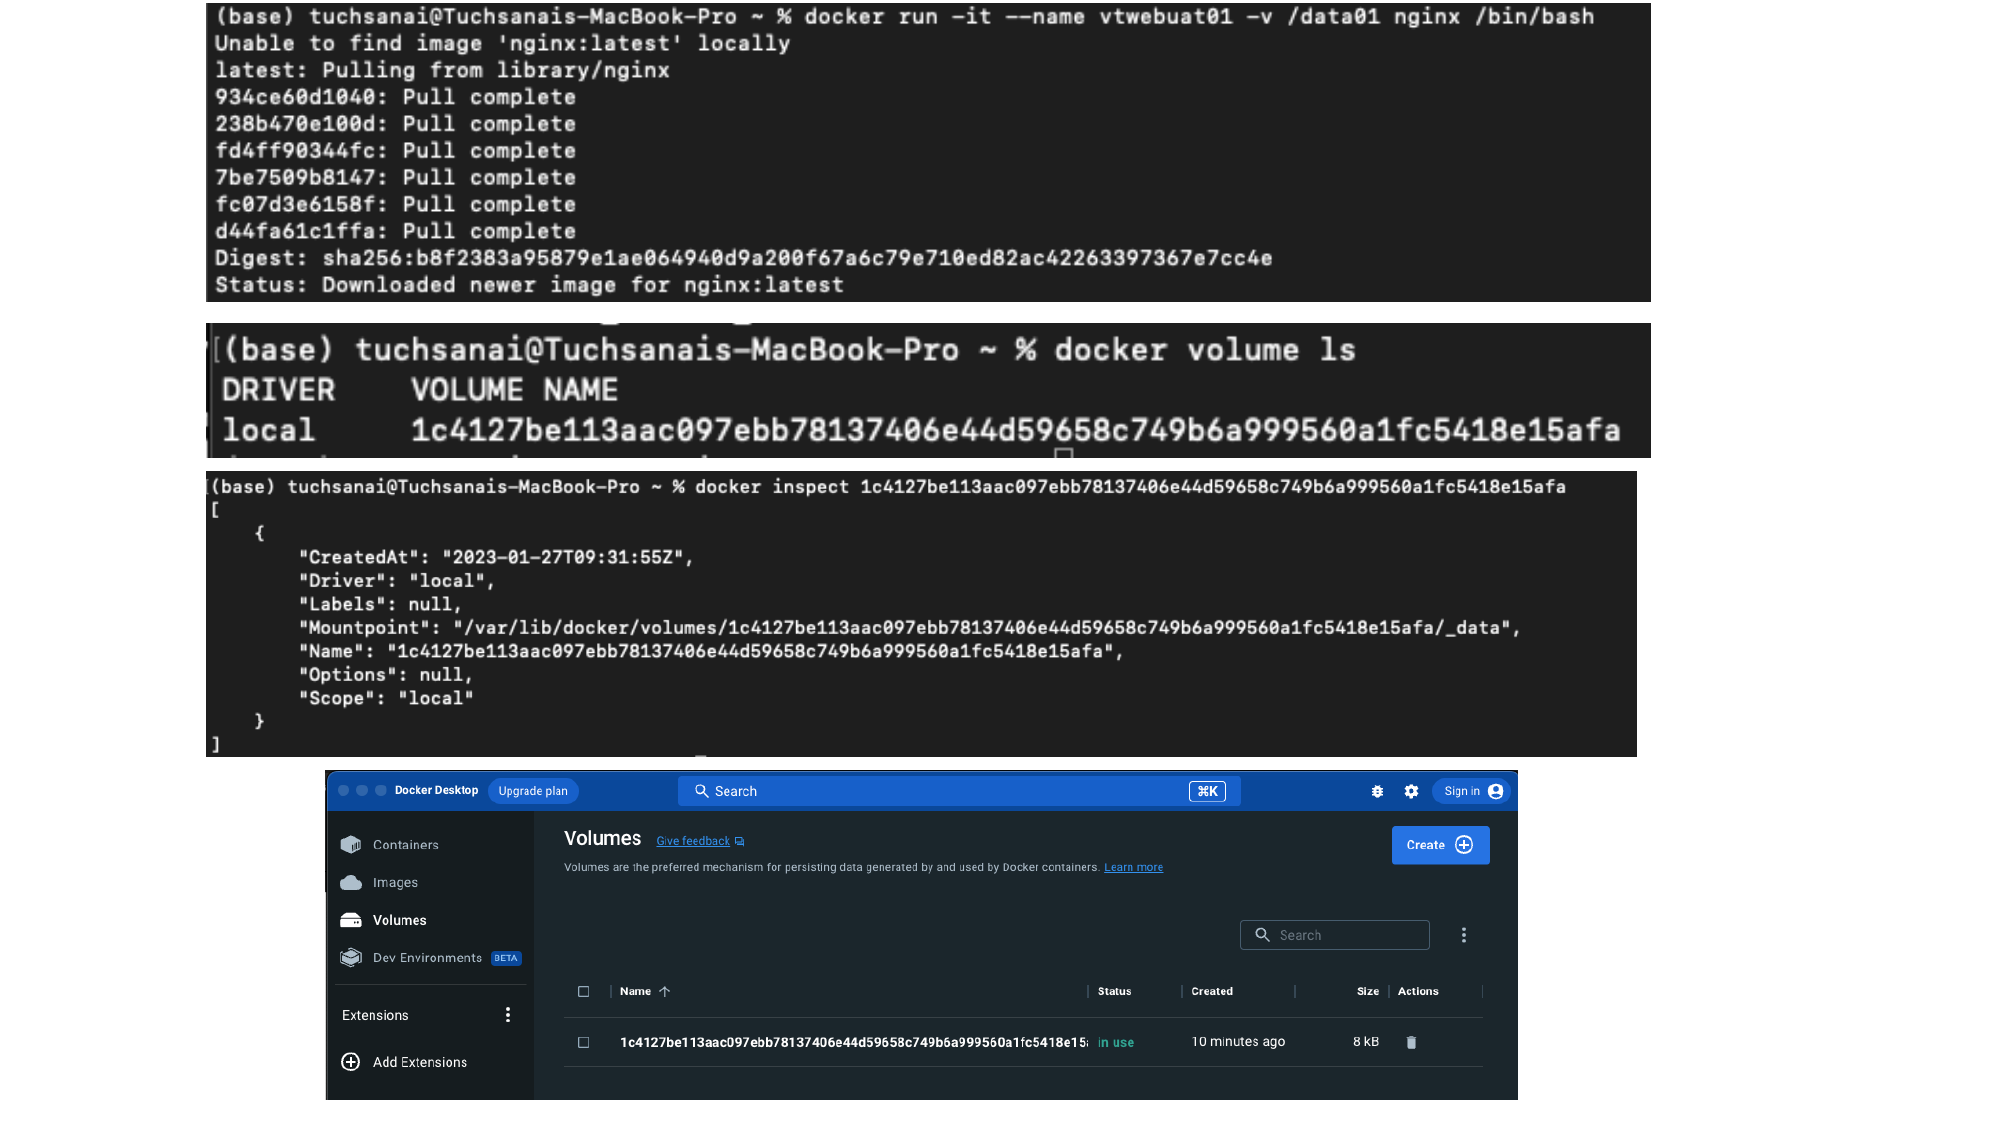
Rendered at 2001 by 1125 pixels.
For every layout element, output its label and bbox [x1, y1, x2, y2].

picture [206, 323, 1651, 458]
picture [325, 770, 1518, 1101]
picture [206, 3, 1651, 302]
picture [206, 471, 1637, 757]
